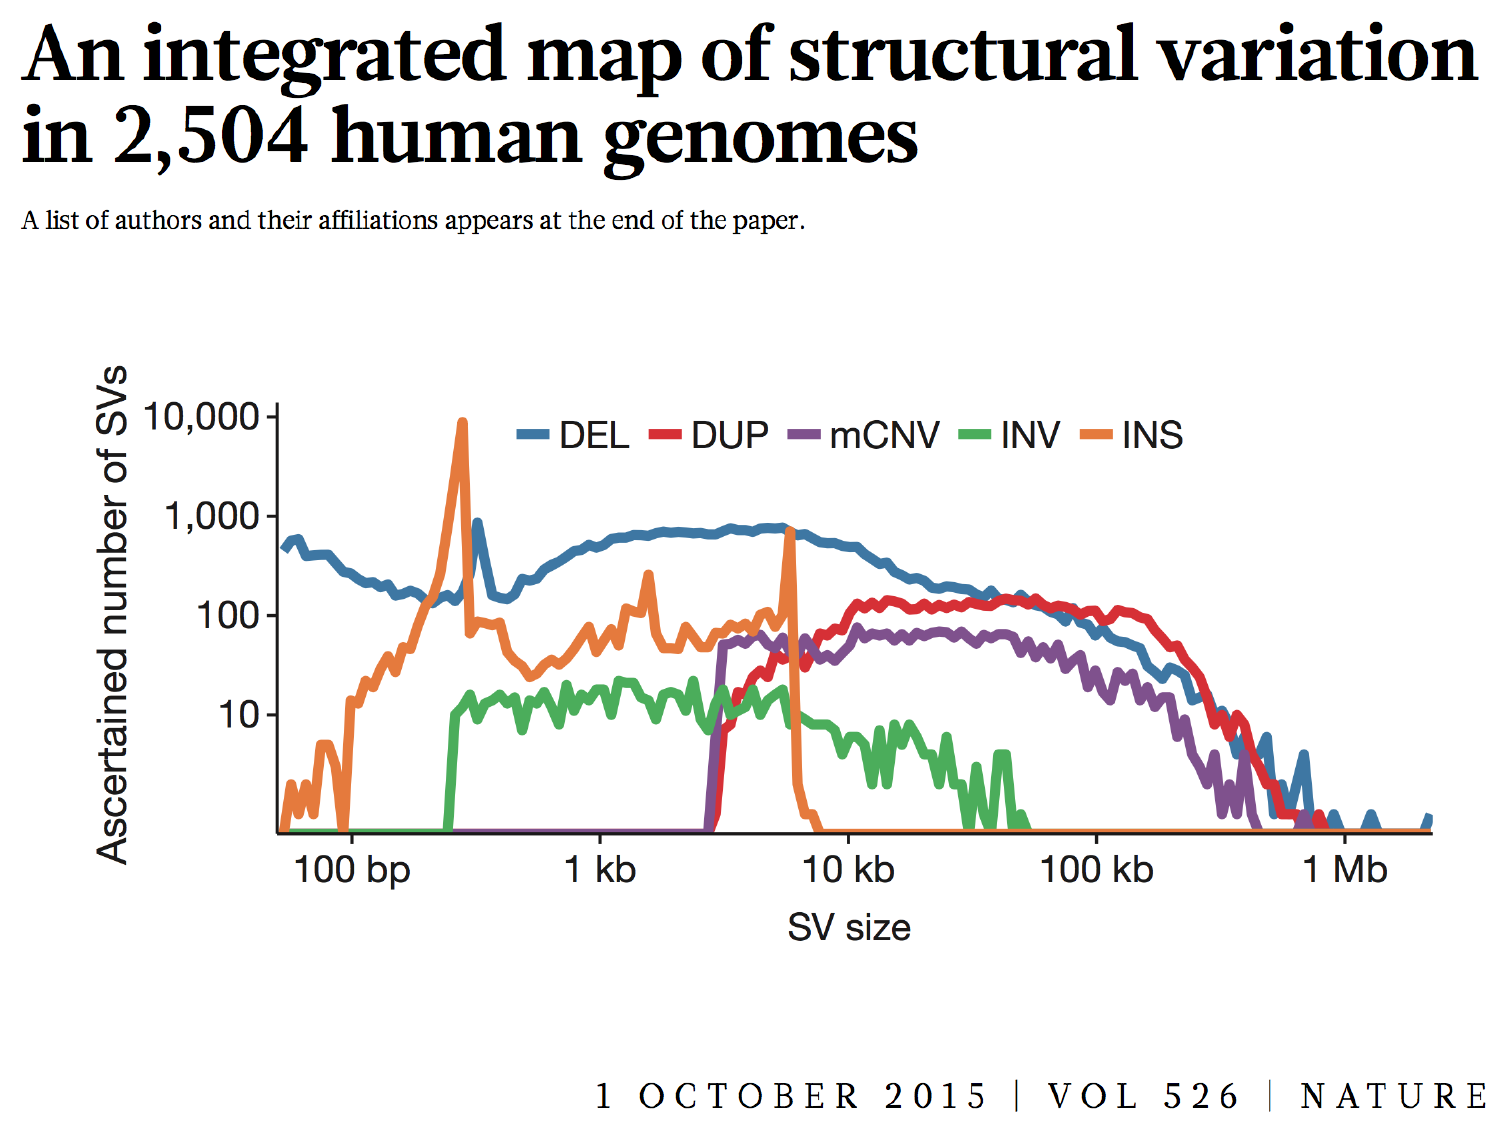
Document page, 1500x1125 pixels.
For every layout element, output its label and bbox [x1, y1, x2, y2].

picture [578, 1061, 1500, 1124]
picture [0, 6, 1500, 247]
picture [79, 349, 1447, 956]
